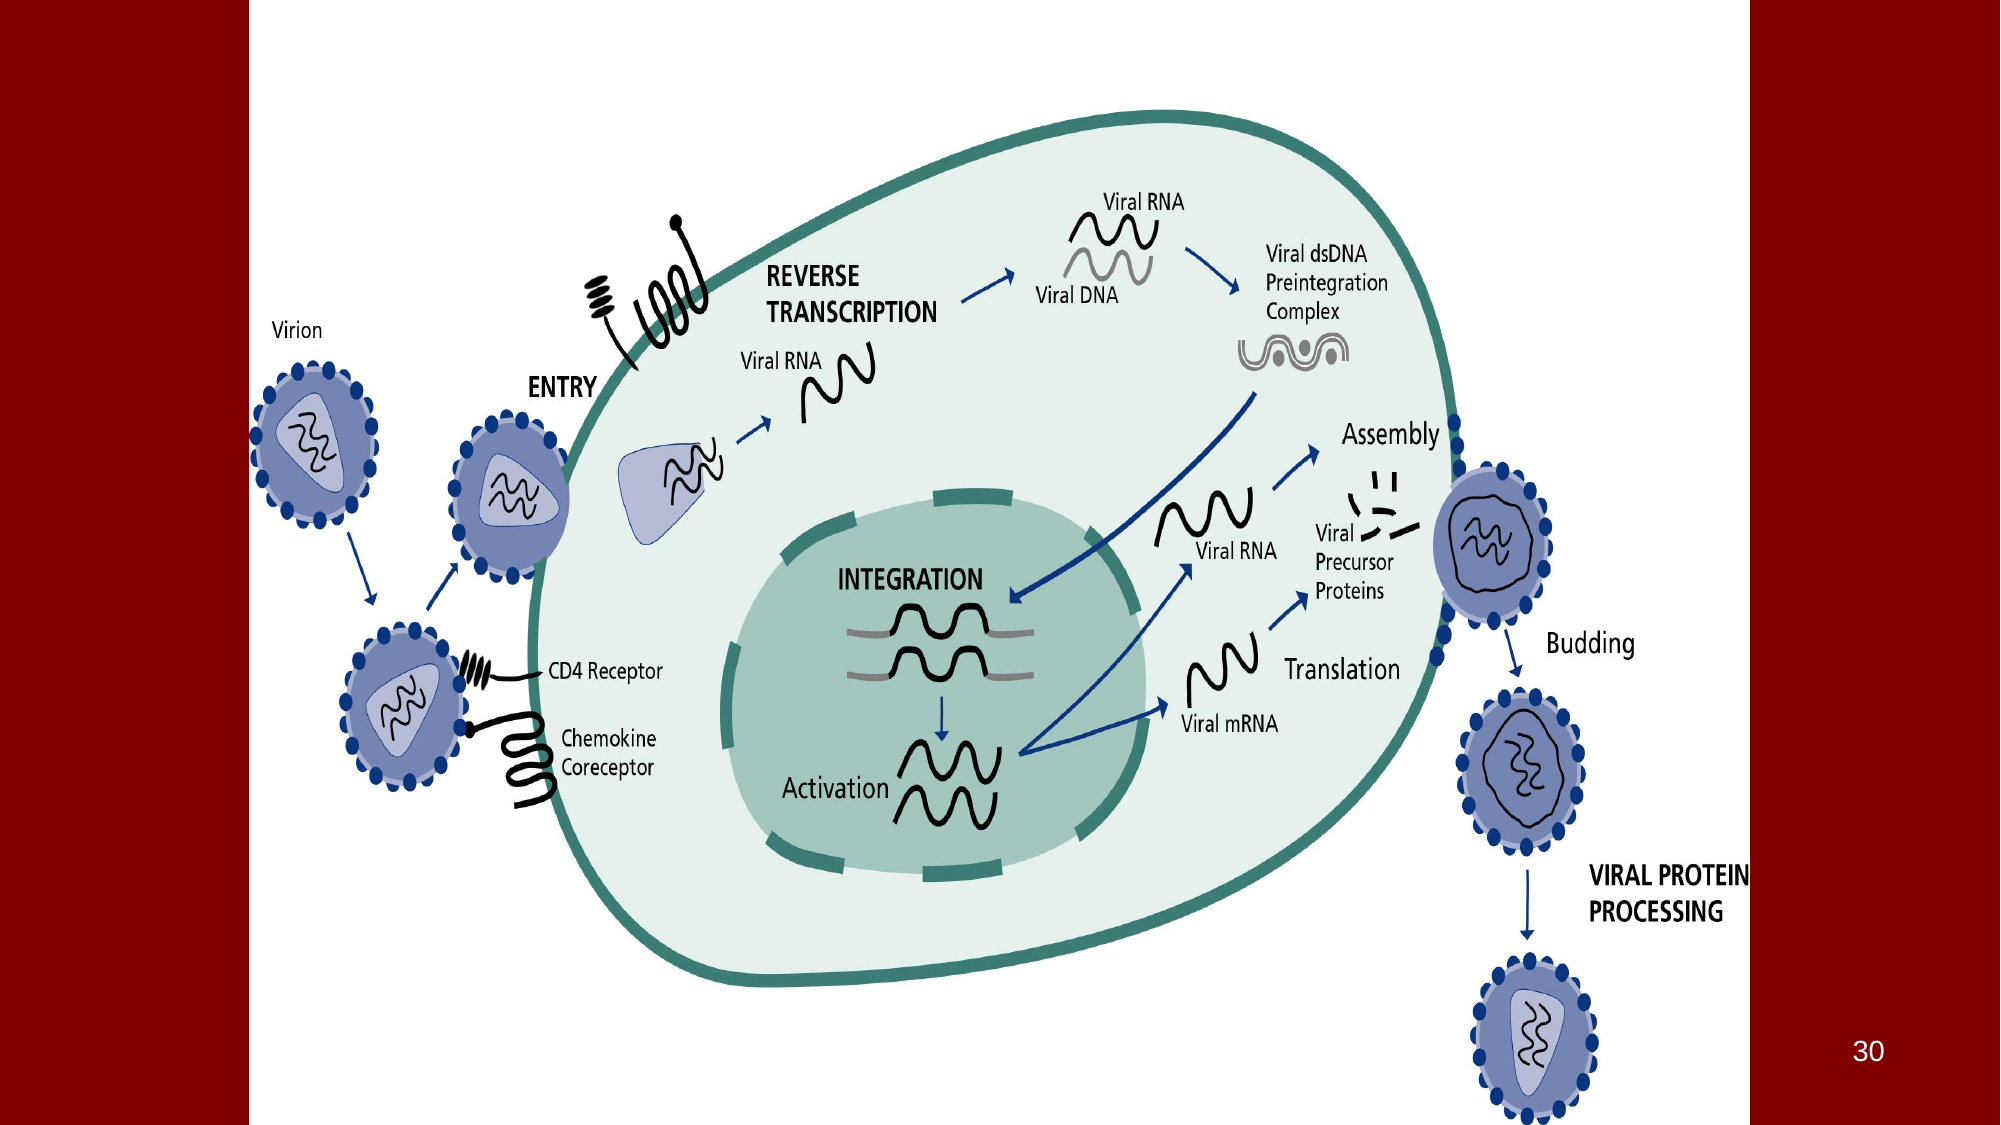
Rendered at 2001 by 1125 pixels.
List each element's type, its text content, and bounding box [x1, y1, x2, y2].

picture [249, 0, 1751, 1125]
slide_number 30 [1753, 1024, 1900, 1103]
